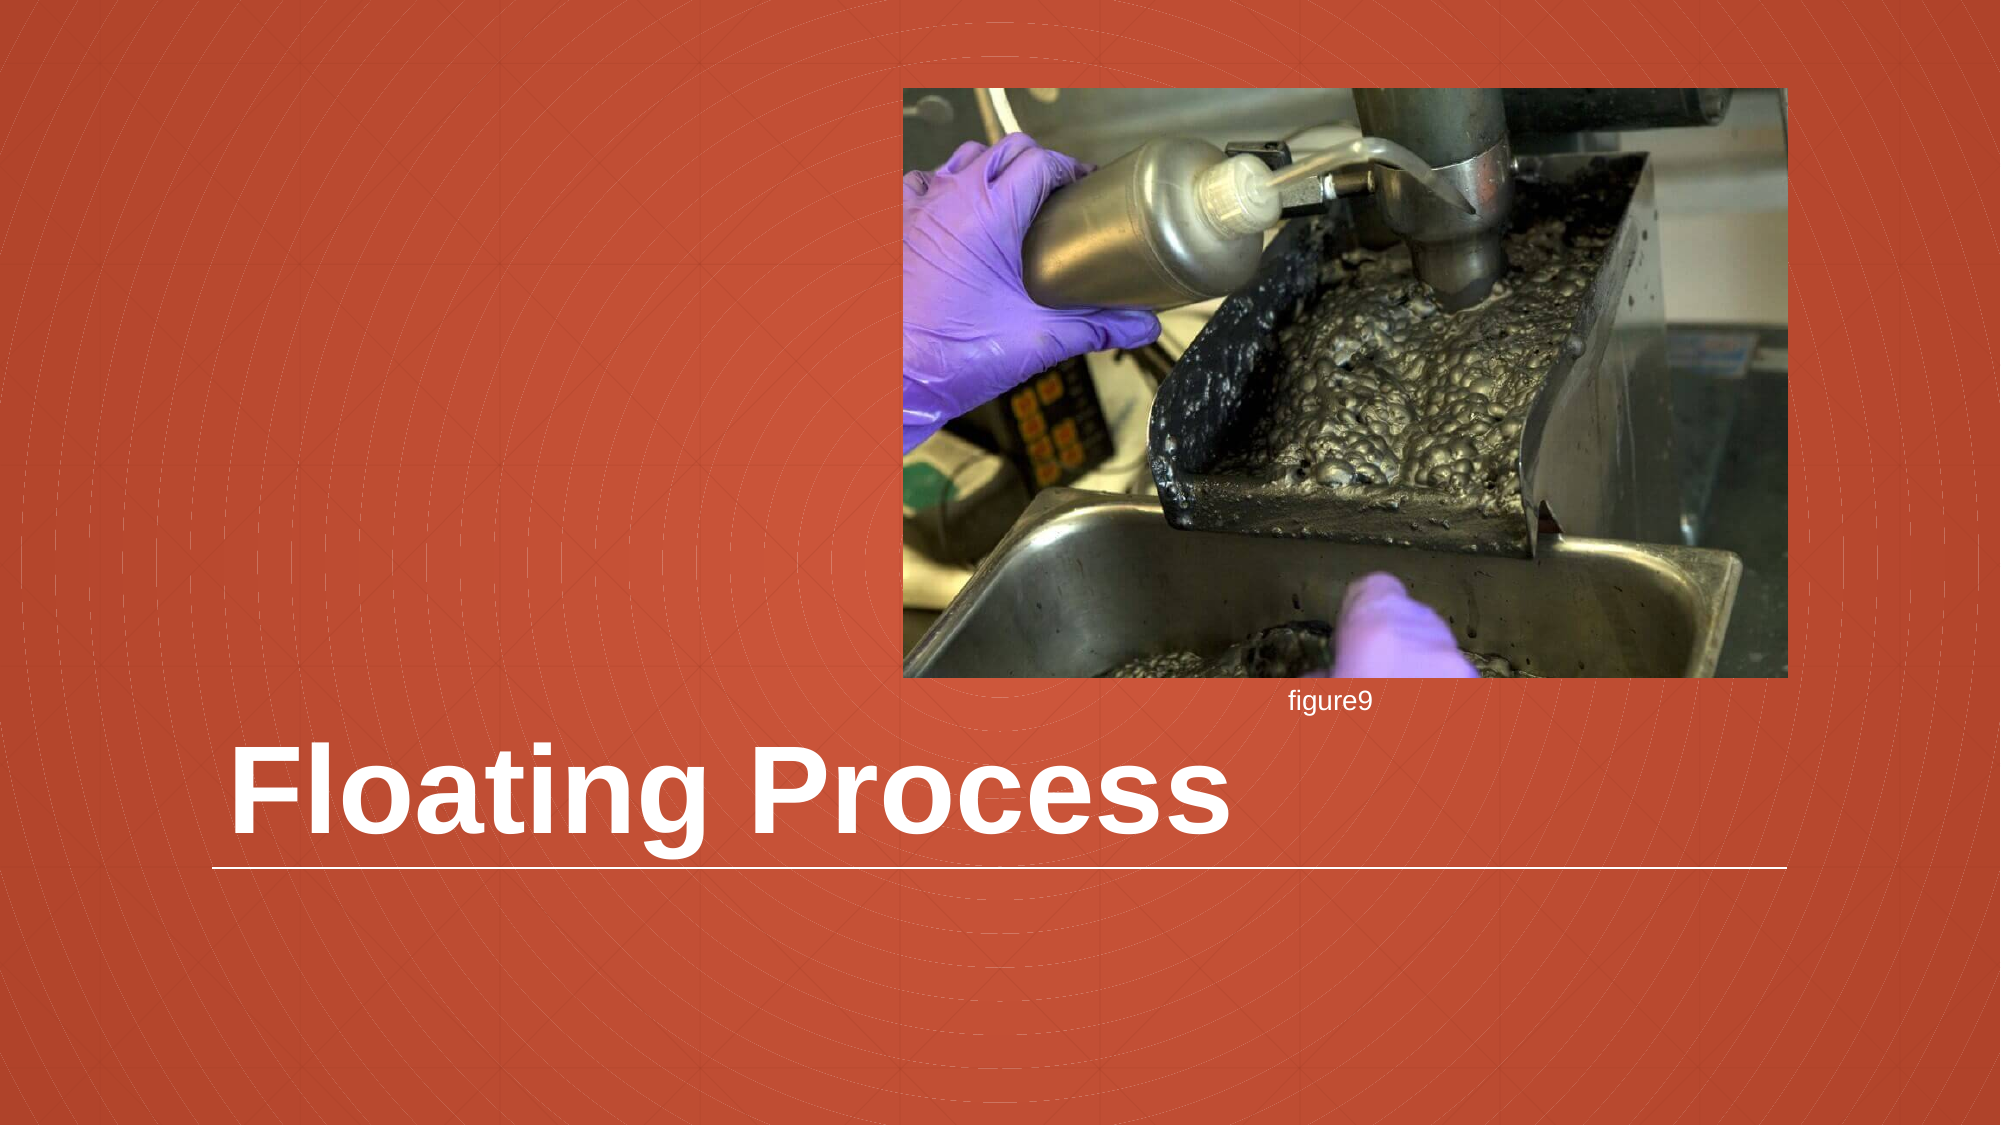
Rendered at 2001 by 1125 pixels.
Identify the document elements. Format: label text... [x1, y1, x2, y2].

title Floating Process [212, 416, 1788, 867]
picture [903, 88, 1788, 678]
text_box figure9 [1273, 678, 1399, 725]
